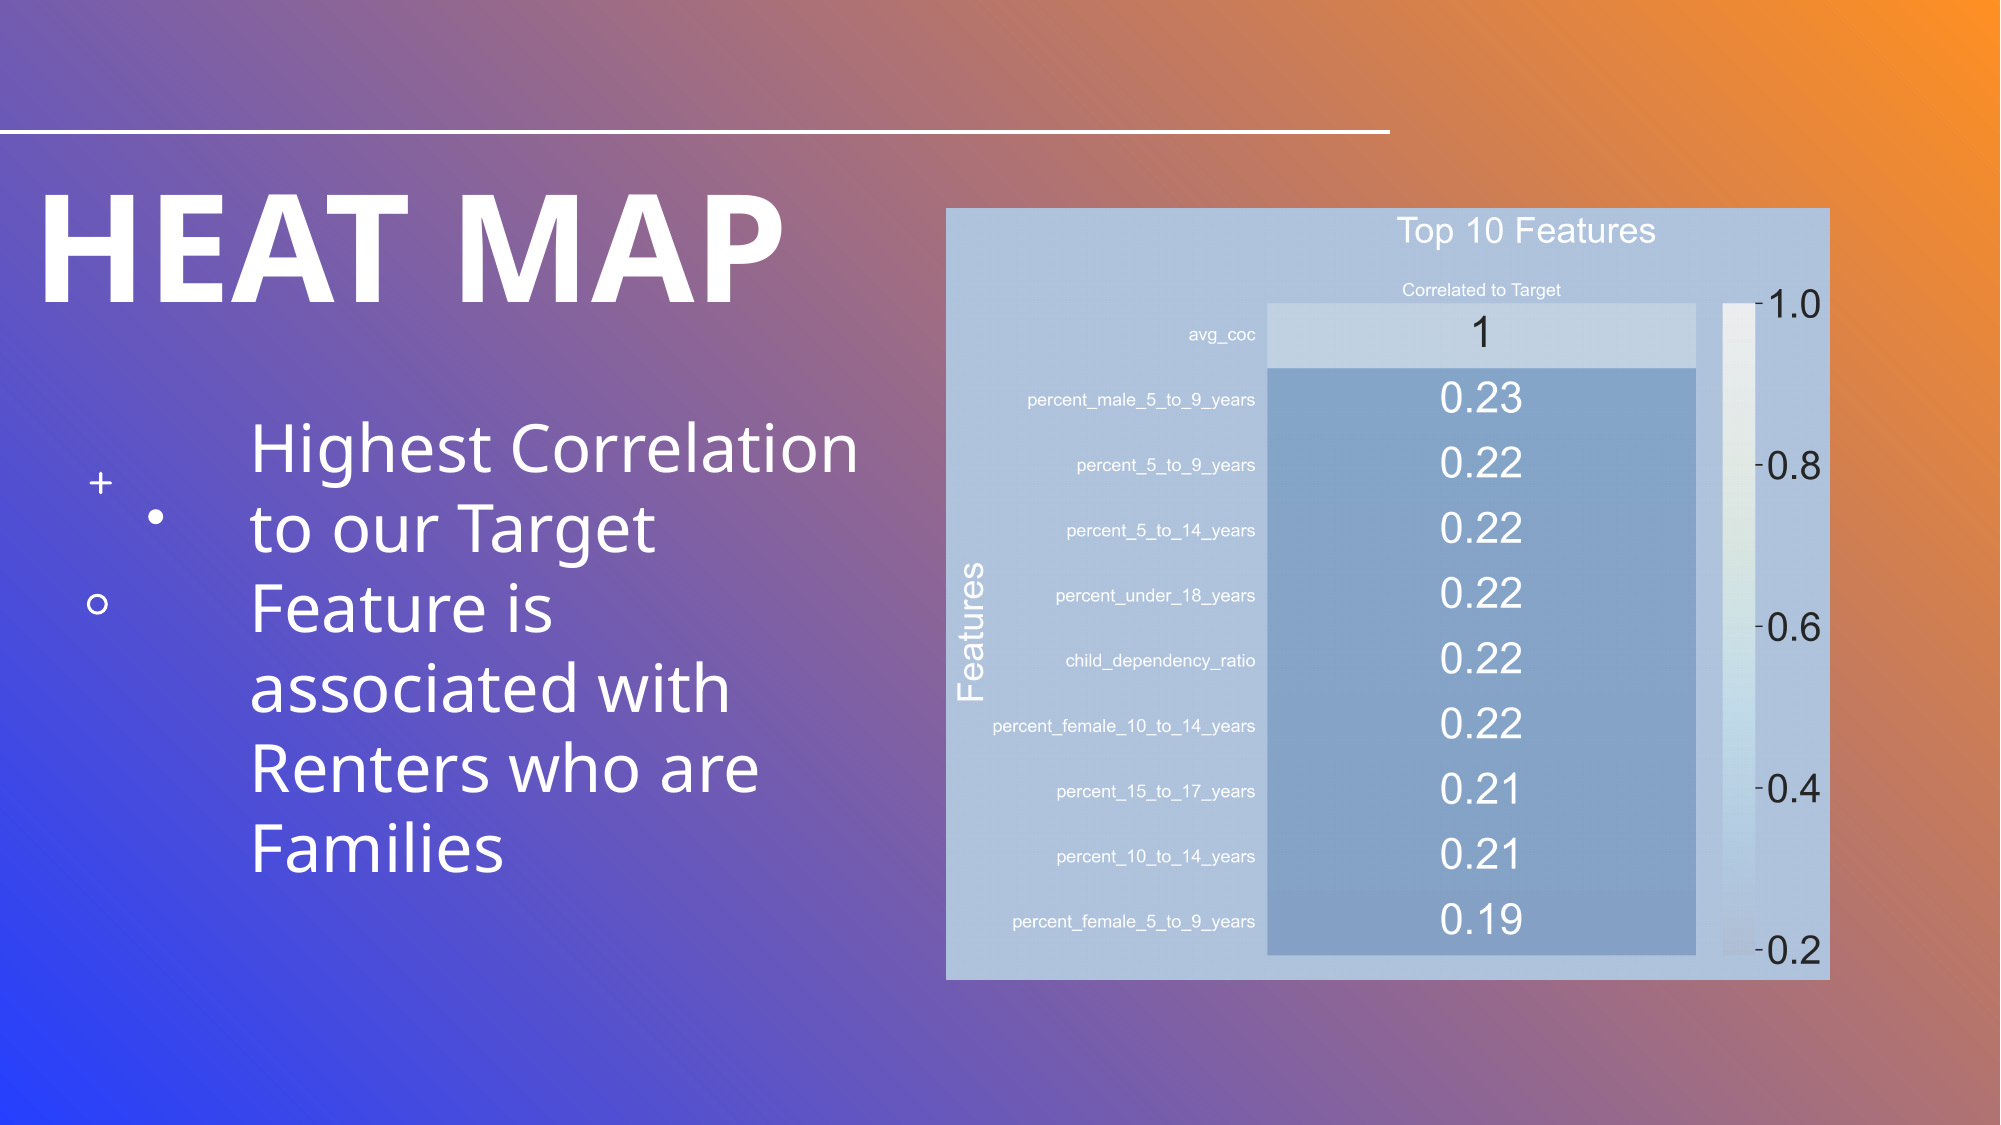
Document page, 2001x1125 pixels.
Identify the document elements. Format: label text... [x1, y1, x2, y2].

picture [946, 208, 1830, 980]
text_box Highest Correlation to our Target Feature is associated with Renters who are Families [234, 398, 887, 973]
text_box [148, 509, 164, 525]
text_box [89, 471, 113, 495]
text_box [0, 0, 2000, 1125]
title Heat Map [17, 160, 1606, 342]
text_box [86, 593, 108, 615]
